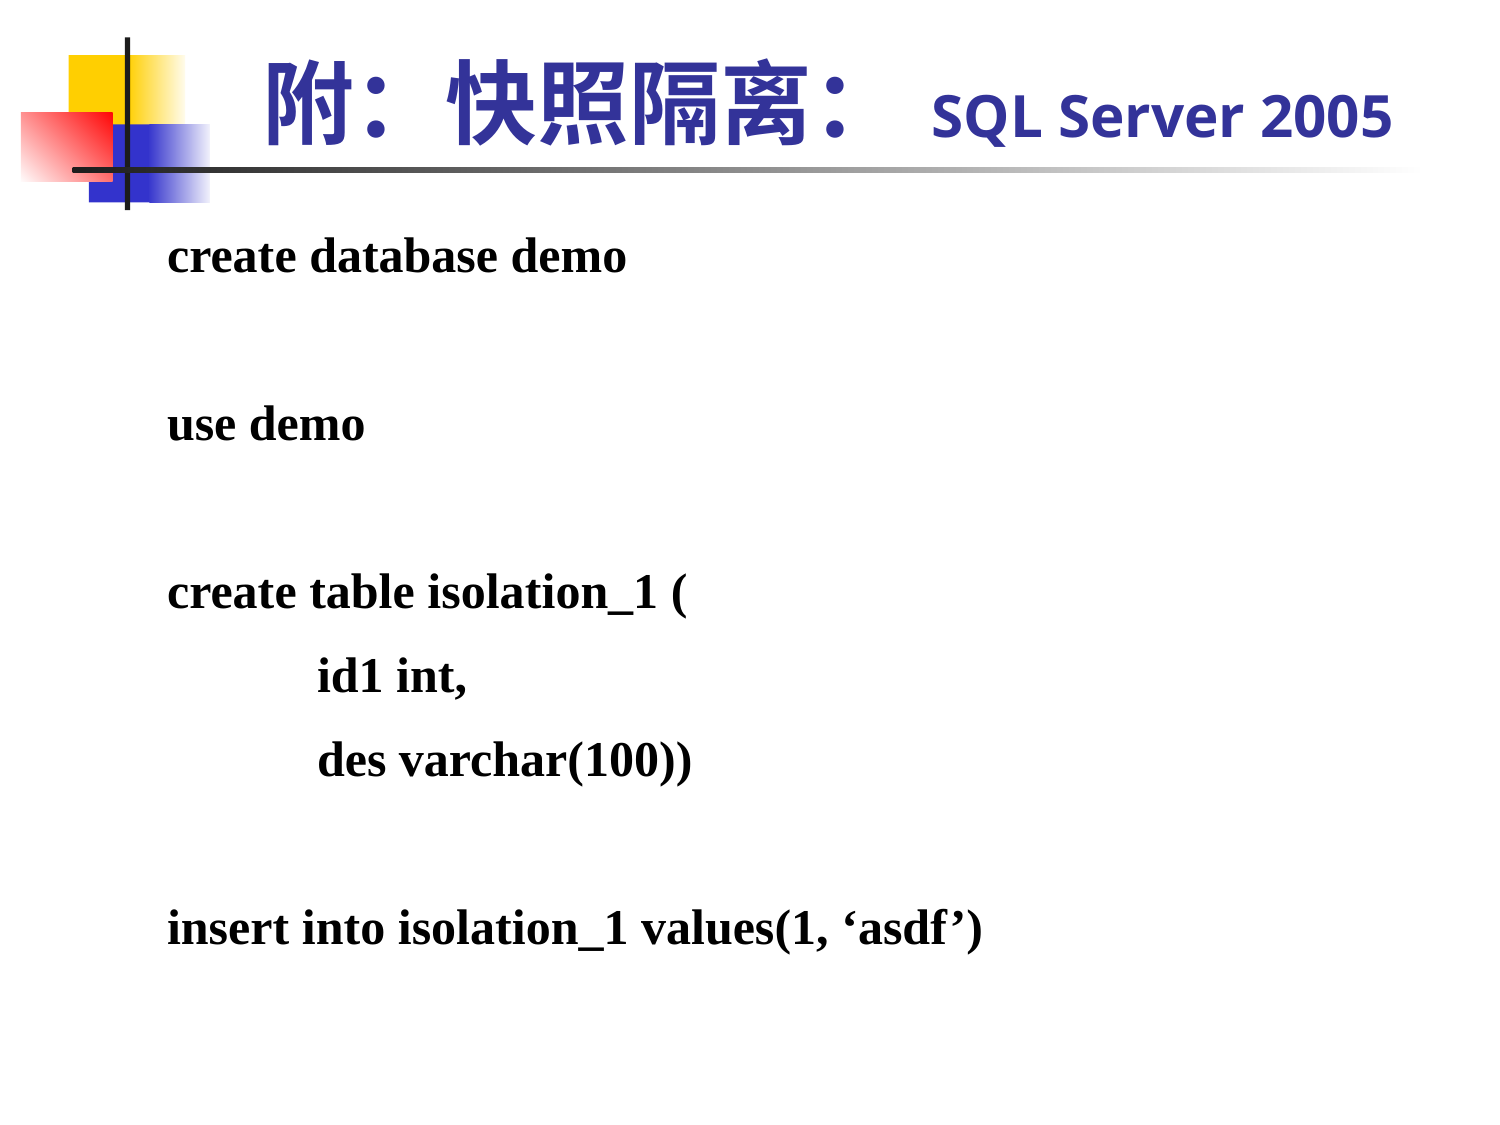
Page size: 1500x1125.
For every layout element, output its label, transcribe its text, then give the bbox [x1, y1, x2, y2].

text_box create database demo use demo create table isolation_1 ( id1 int, des varchar(100)) insert into isolation_1 values(1, ‘asdf’) [152, 191, 1405, 962]
title 附：快照隔离： SQL Server 2005 [188, 24, 1468, 164]
